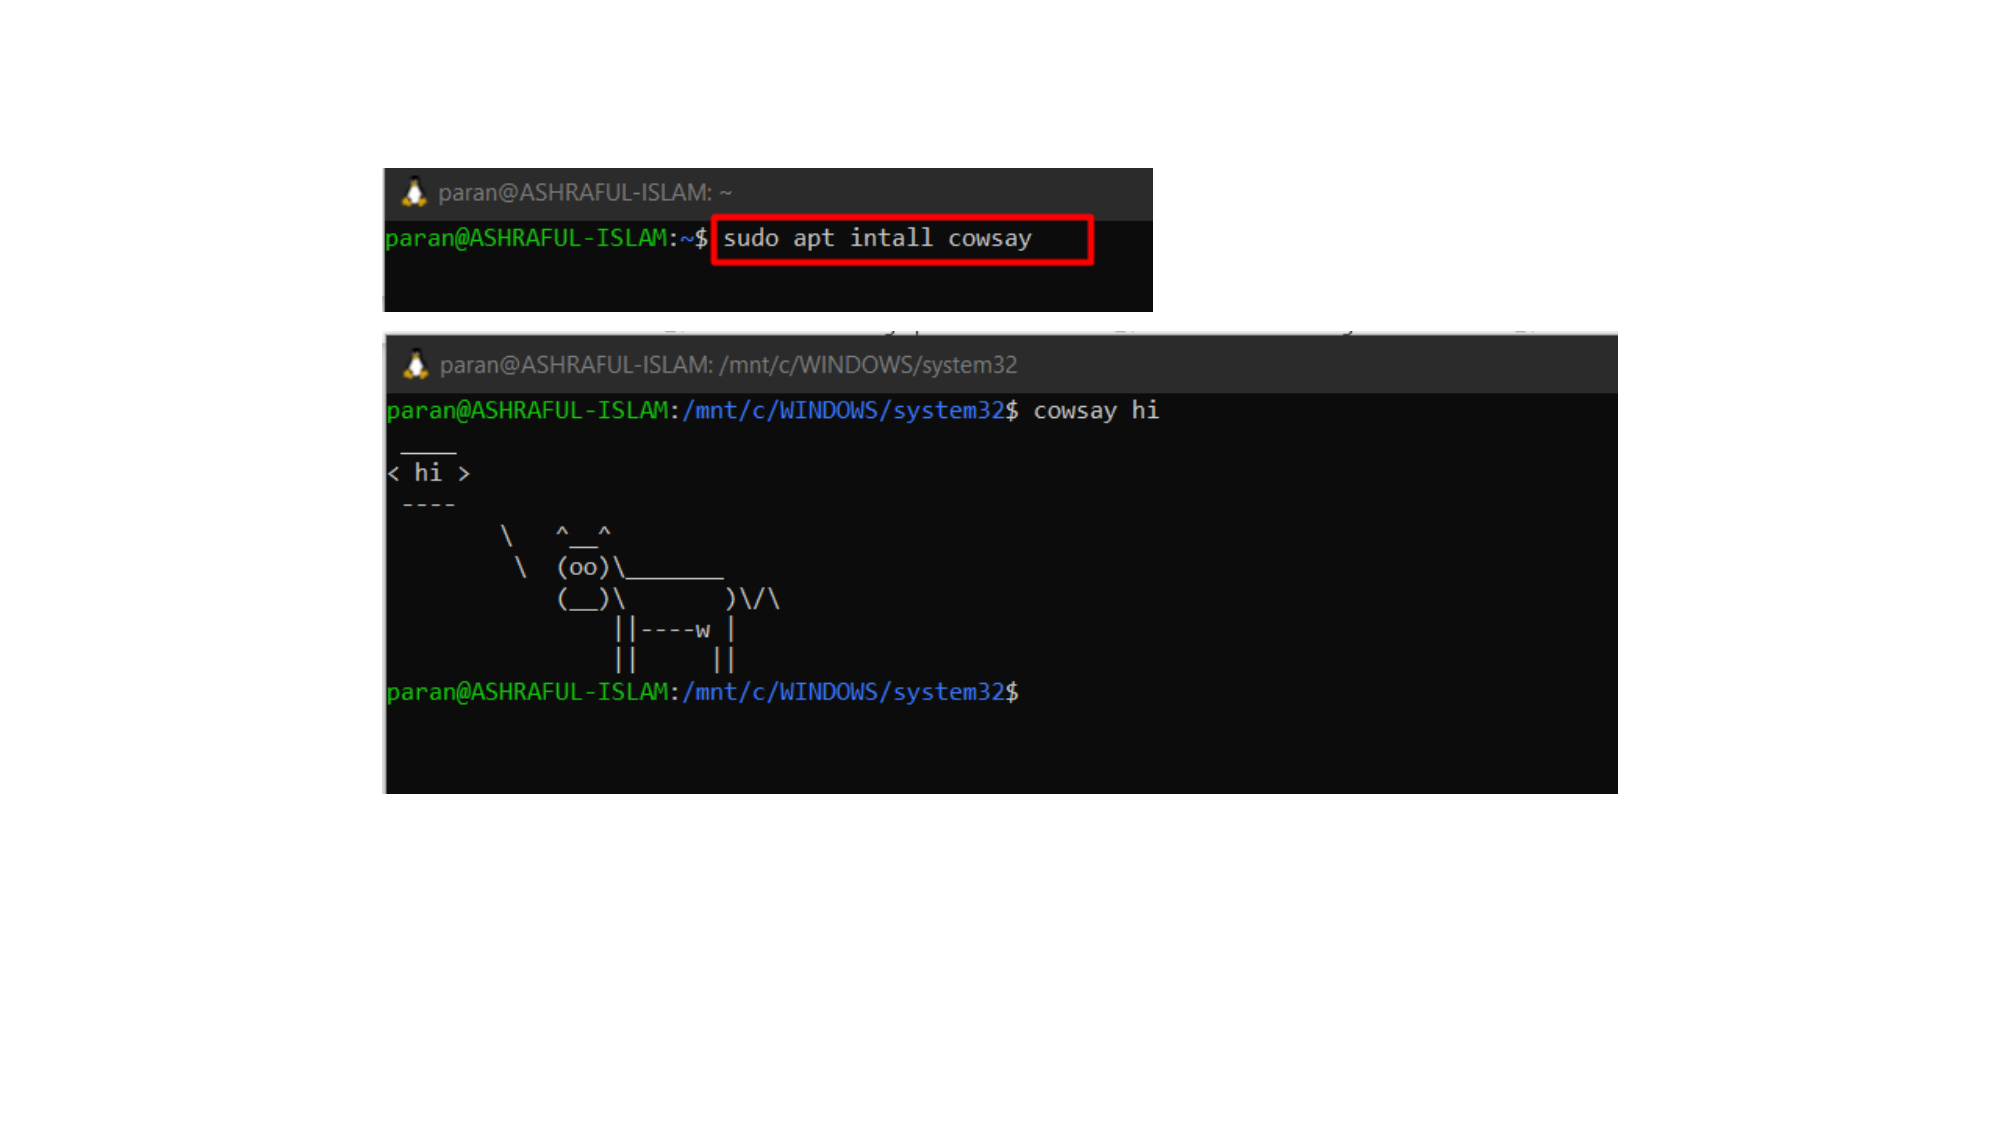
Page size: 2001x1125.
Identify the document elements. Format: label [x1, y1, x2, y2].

picture [381, 168, 1153, 312]
picture [381, 331, 1618, 794]
